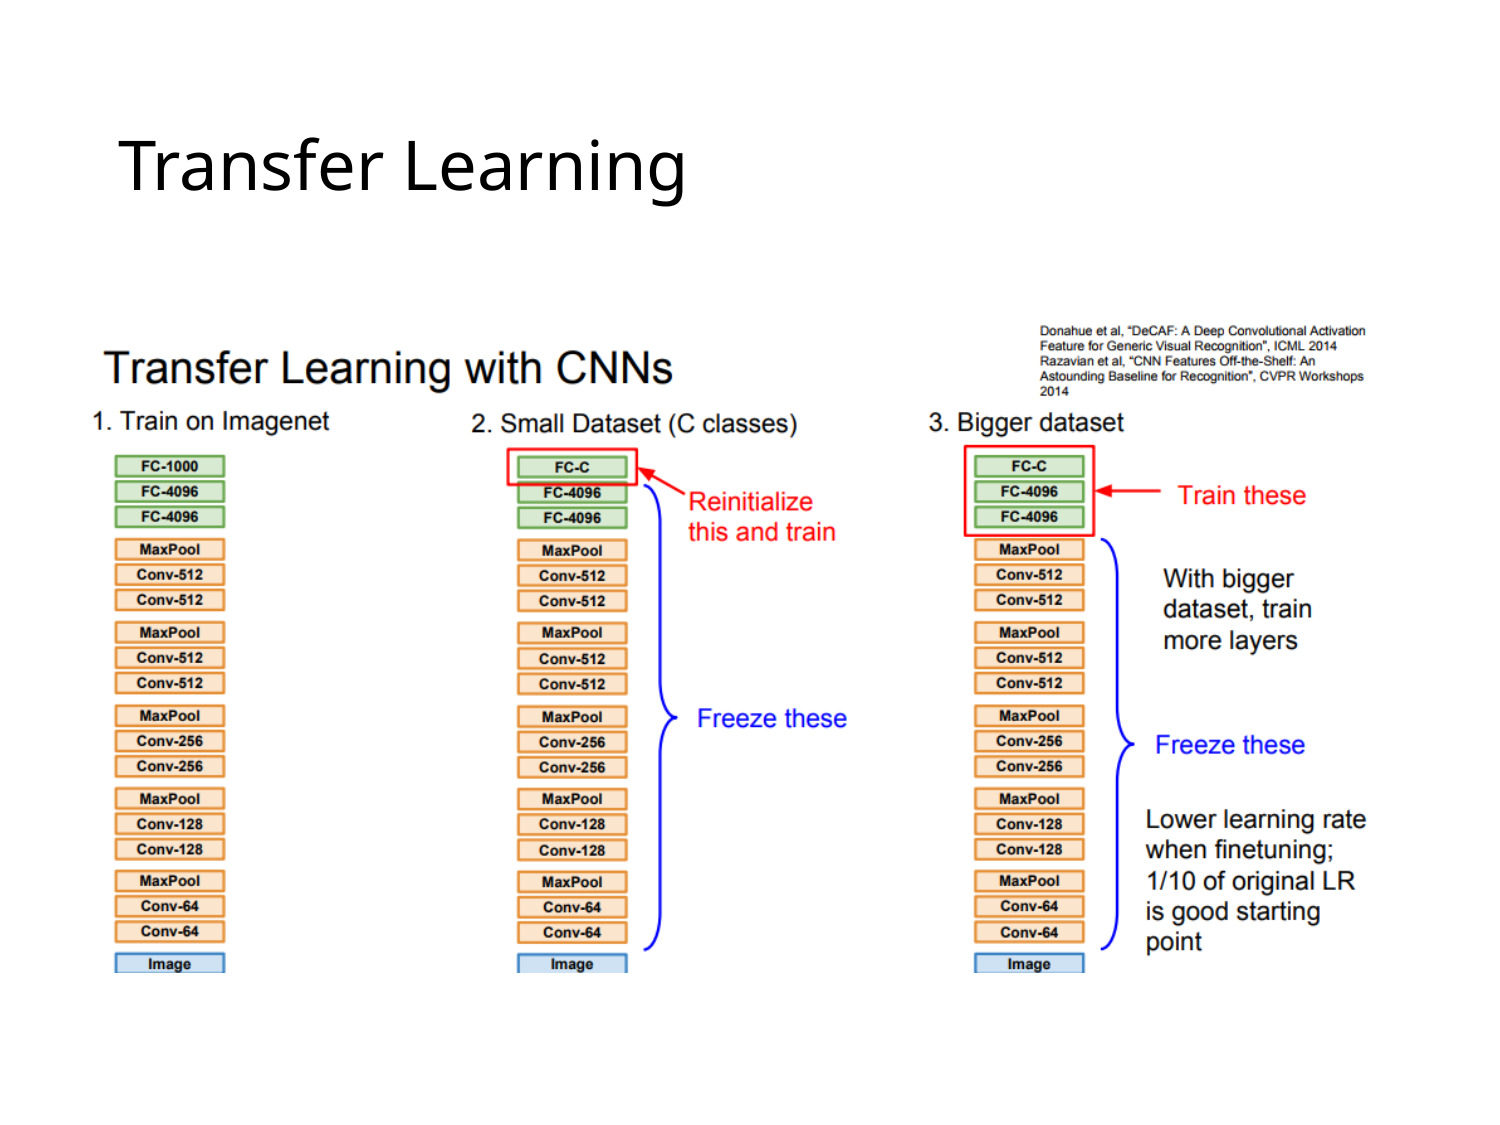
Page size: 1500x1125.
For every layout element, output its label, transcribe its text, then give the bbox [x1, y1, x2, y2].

title Transfer Learning [103, 59, 1397, 278]
picture [74, 319, 1375, 973]
